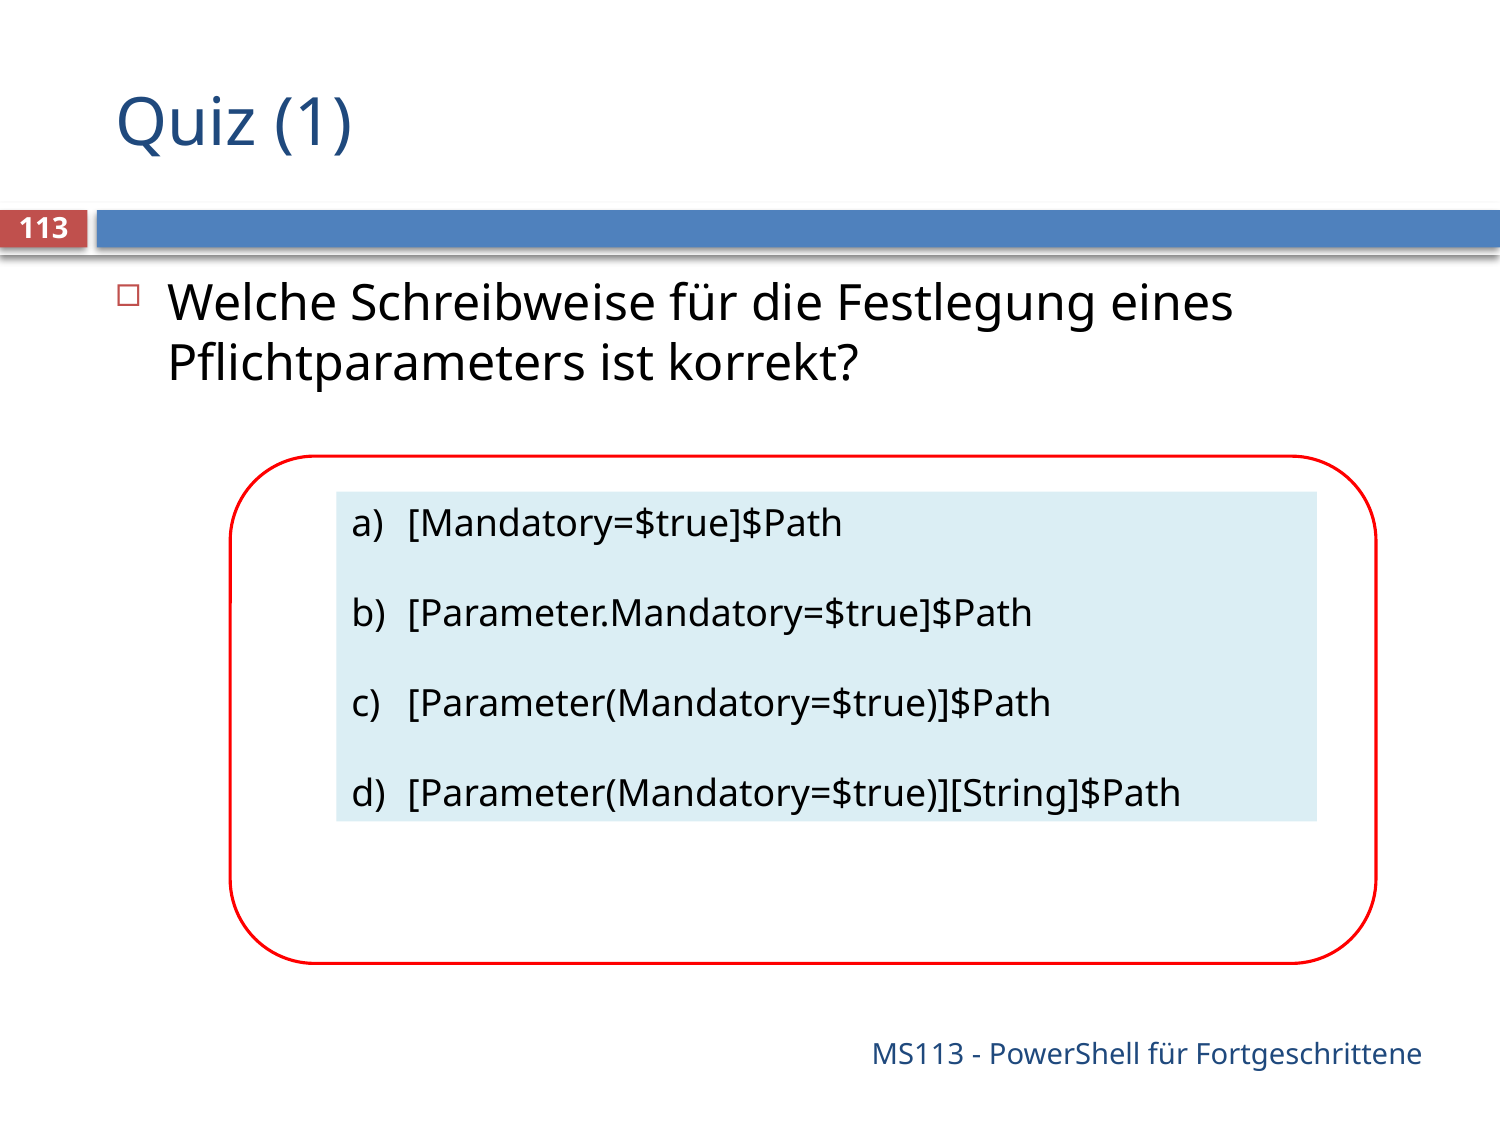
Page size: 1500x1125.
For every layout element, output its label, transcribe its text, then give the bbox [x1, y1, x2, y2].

text_box [Mandatory=$true]$Path [Parameter.Mandatory=$true]$Path [Parameter(Mandatory=$true)]$Path [Parameter(Mandatory=$true)][String]$Path [336, 491, 1317, 822]
slide_number 113 [0, 208, 88, 249]
footer MS113 - PowerShell für Fortgeschrittene [99, 1024, 1438, 1085]
list Welche Schreibweise für die Festlegung eines Pflichtparameters ist korrekt? [100, 262, 1438, 1000]
text_box [228, 454, 1378, 965]
title Quiz (1) [100, 37, 1438, 200]
